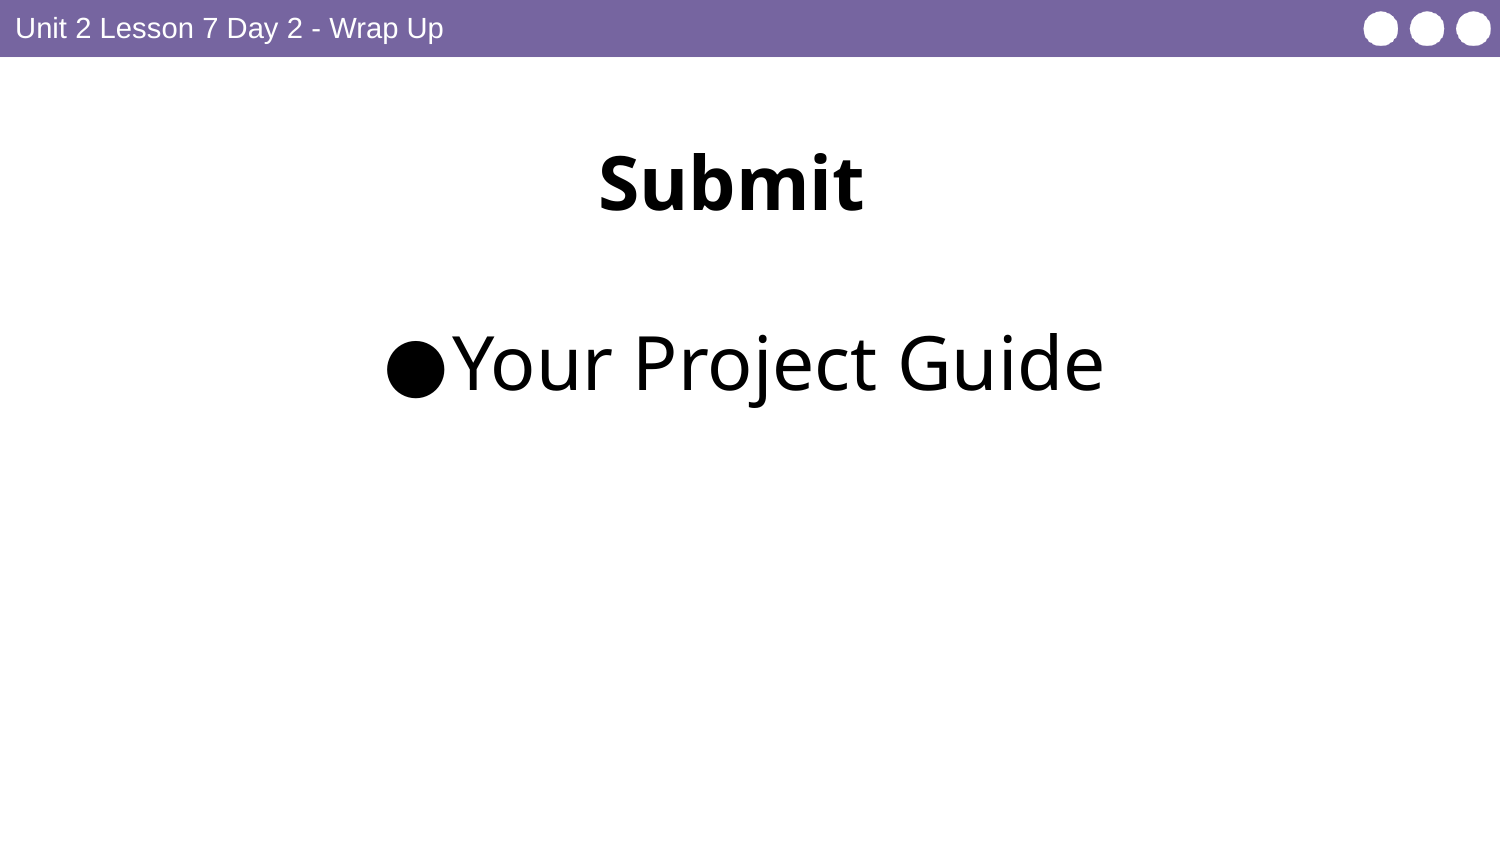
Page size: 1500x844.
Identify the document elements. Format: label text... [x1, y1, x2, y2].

text_box Submit Your Project Guide [91, 120, 1393, 699]
picture [0, 0, 1500, 844]
text_box Unit 2 Lesson 7 Day 2 - Wrap Up [0, 0, 496, 52]
